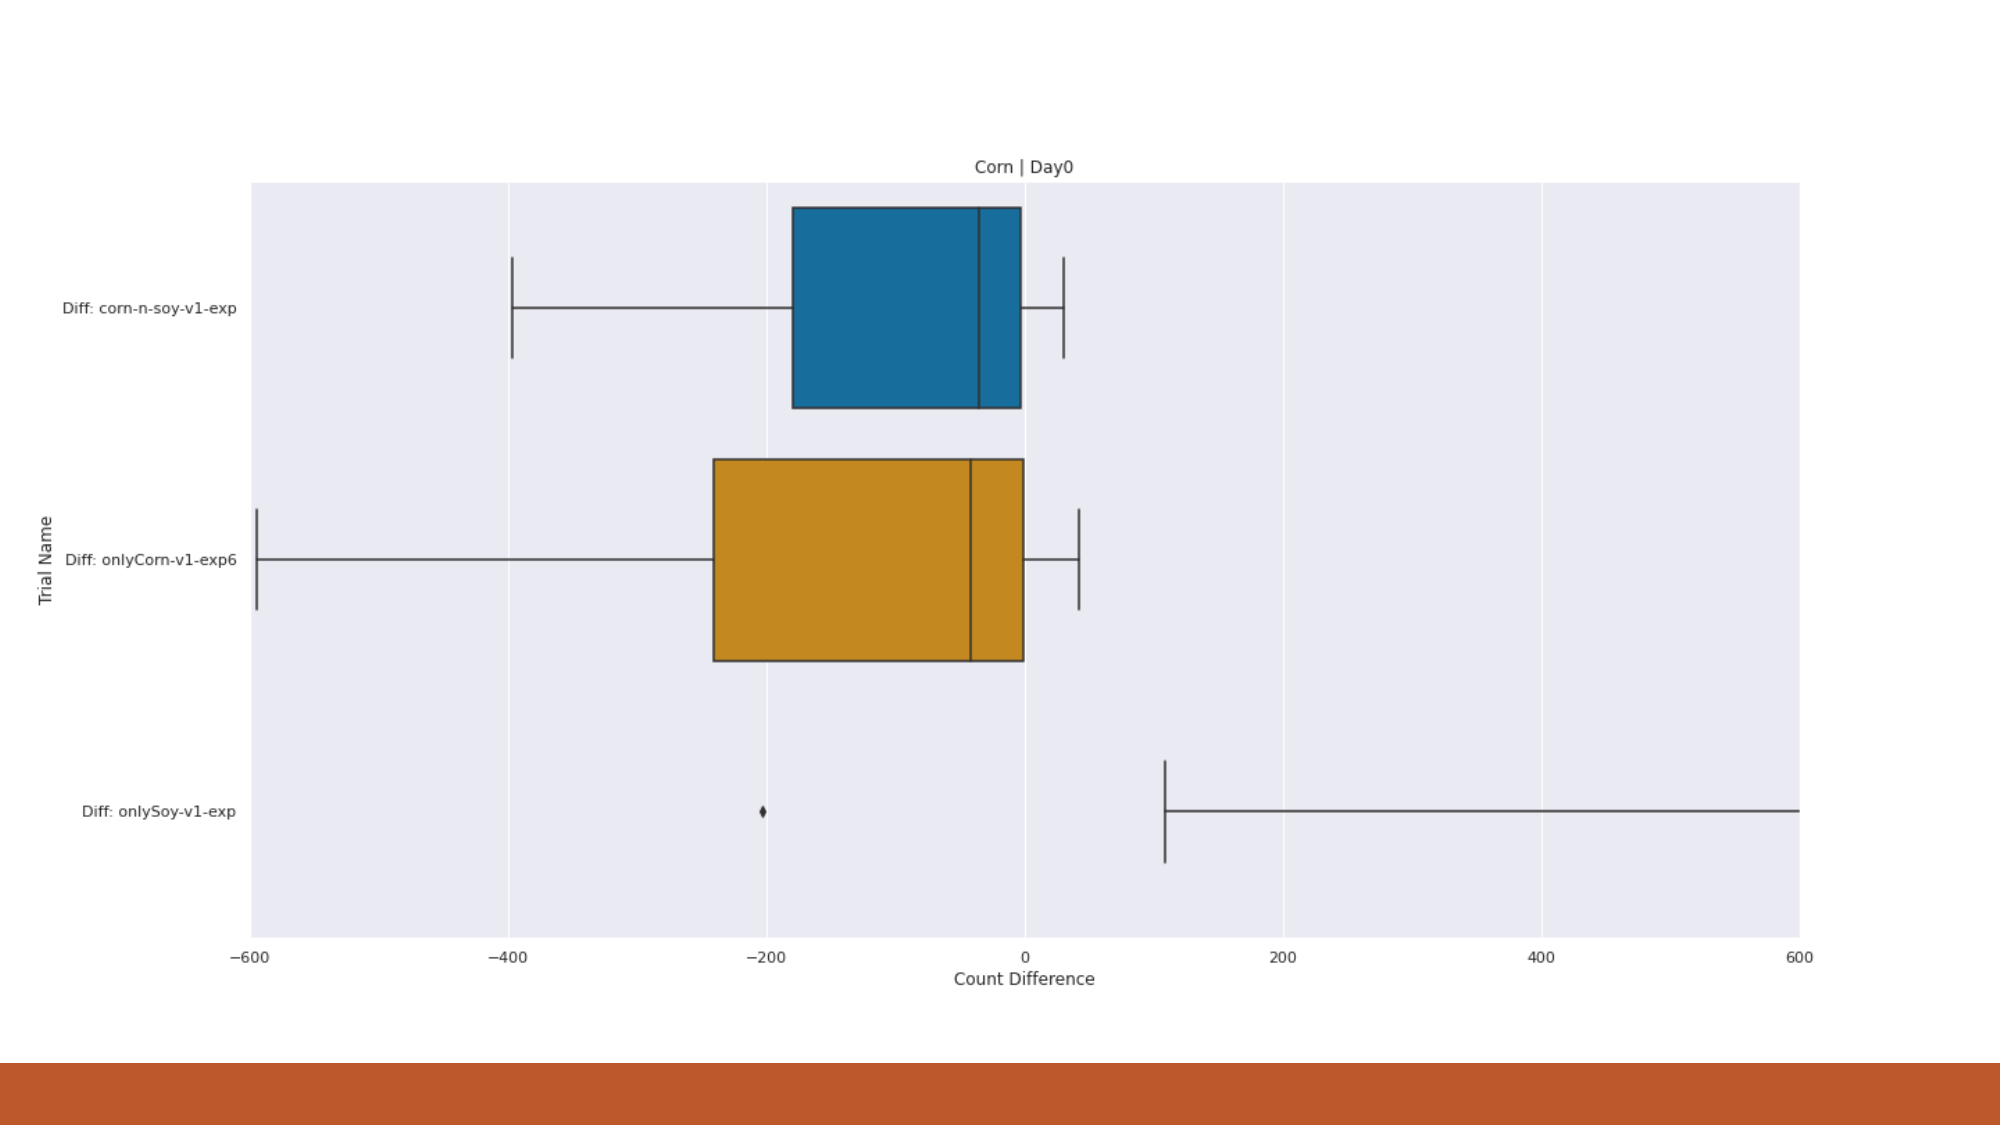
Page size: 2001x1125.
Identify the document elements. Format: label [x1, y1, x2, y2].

picture [0, 61, 2000, 1063]
